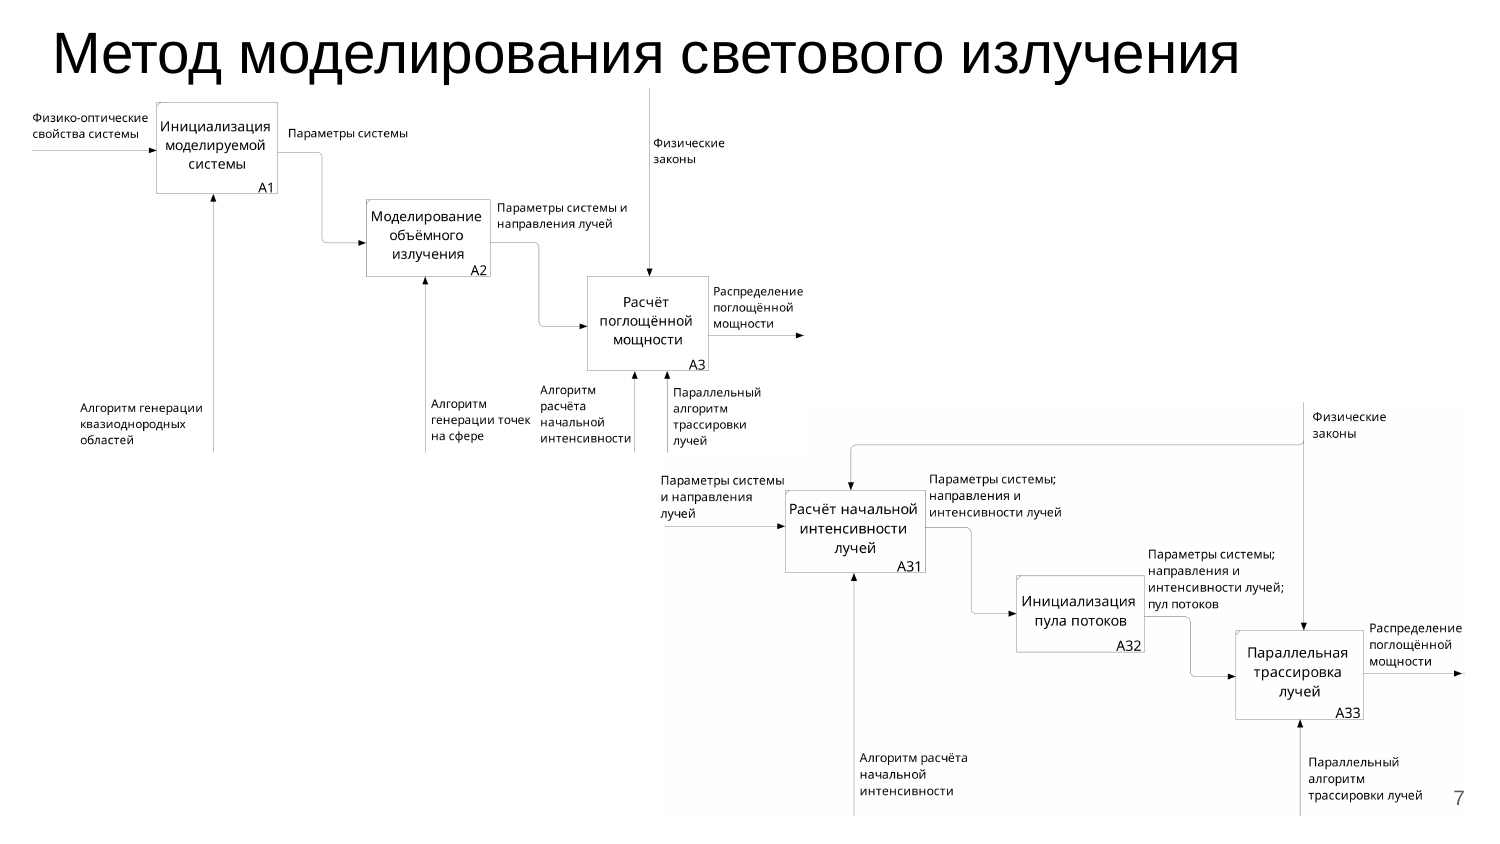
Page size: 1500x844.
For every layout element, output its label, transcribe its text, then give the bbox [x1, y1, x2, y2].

title Метод моделирования светового излучения [37, 0, 1435, 94]
picture [32, 88, 1465, 816]
slide_number 7 [1389, 764, 1480, 830]
